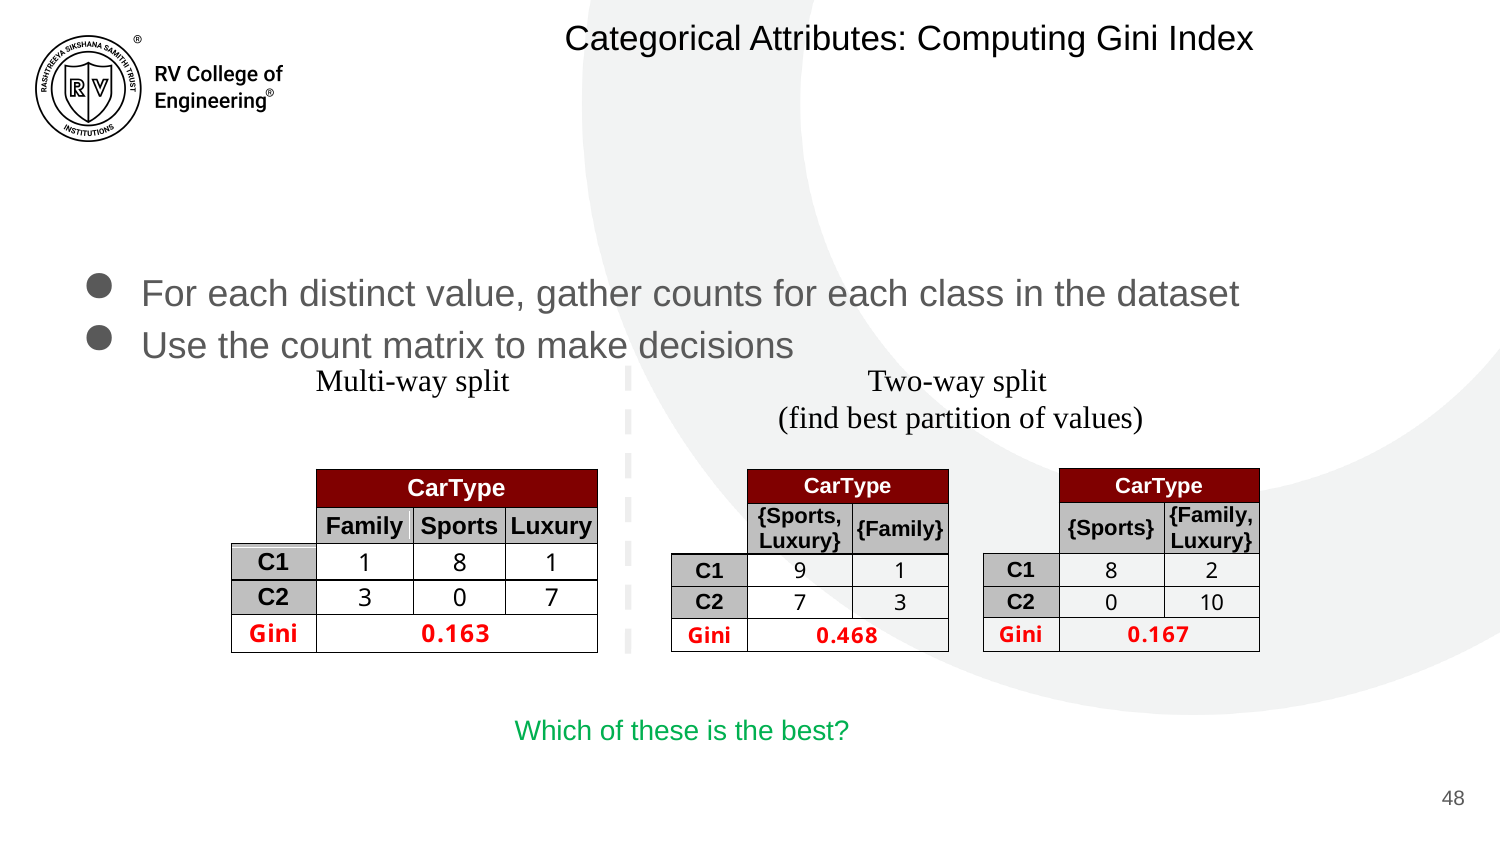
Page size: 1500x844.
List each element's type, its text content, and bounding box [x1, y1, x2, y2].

text_box Which of these is the best? [499, 704, 865, 753]
picture [0, 0, 1500, 844]
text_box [665, 468, 975, 686]
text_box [224, 468, 601, 663]
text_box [977, 467, 1294, 685]
text_box Multi-way split [300, 352, 525, 406]
slide_number 48 [1389, 764, 1480, 830]
text_box Two-way split (find best partition of values) [763, 352, 1160, 443]
list For each distinct value, gather counts for each class in the dataset Use the count matrix to make decisions [51, 247, 1449, 808]
title Categorical Attributes: Computing Gini Index [543, 0, 1276, 113]
